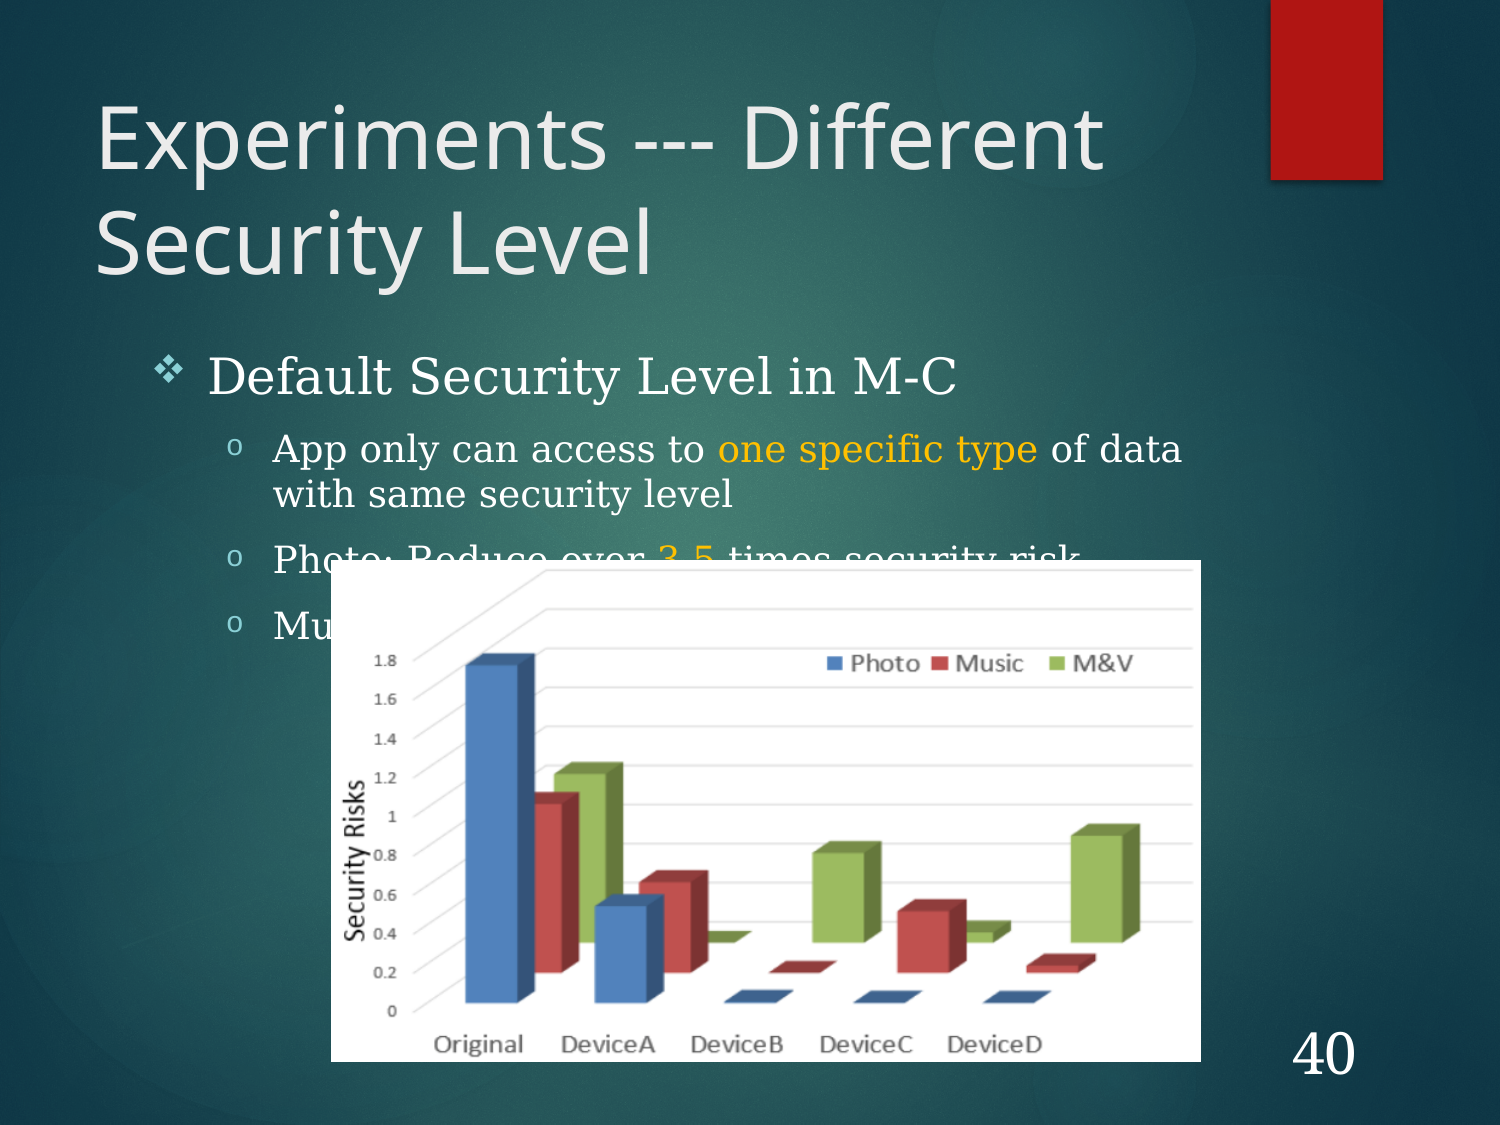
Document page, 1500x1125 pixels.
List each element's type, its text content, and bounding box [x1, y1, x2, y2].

picture [331, 559, 1201, 1062]
slide_number 40 [1149, 1025, 1500, 1104]
title Experiments --- Different Security Level [79, 74, 1237, 304]
